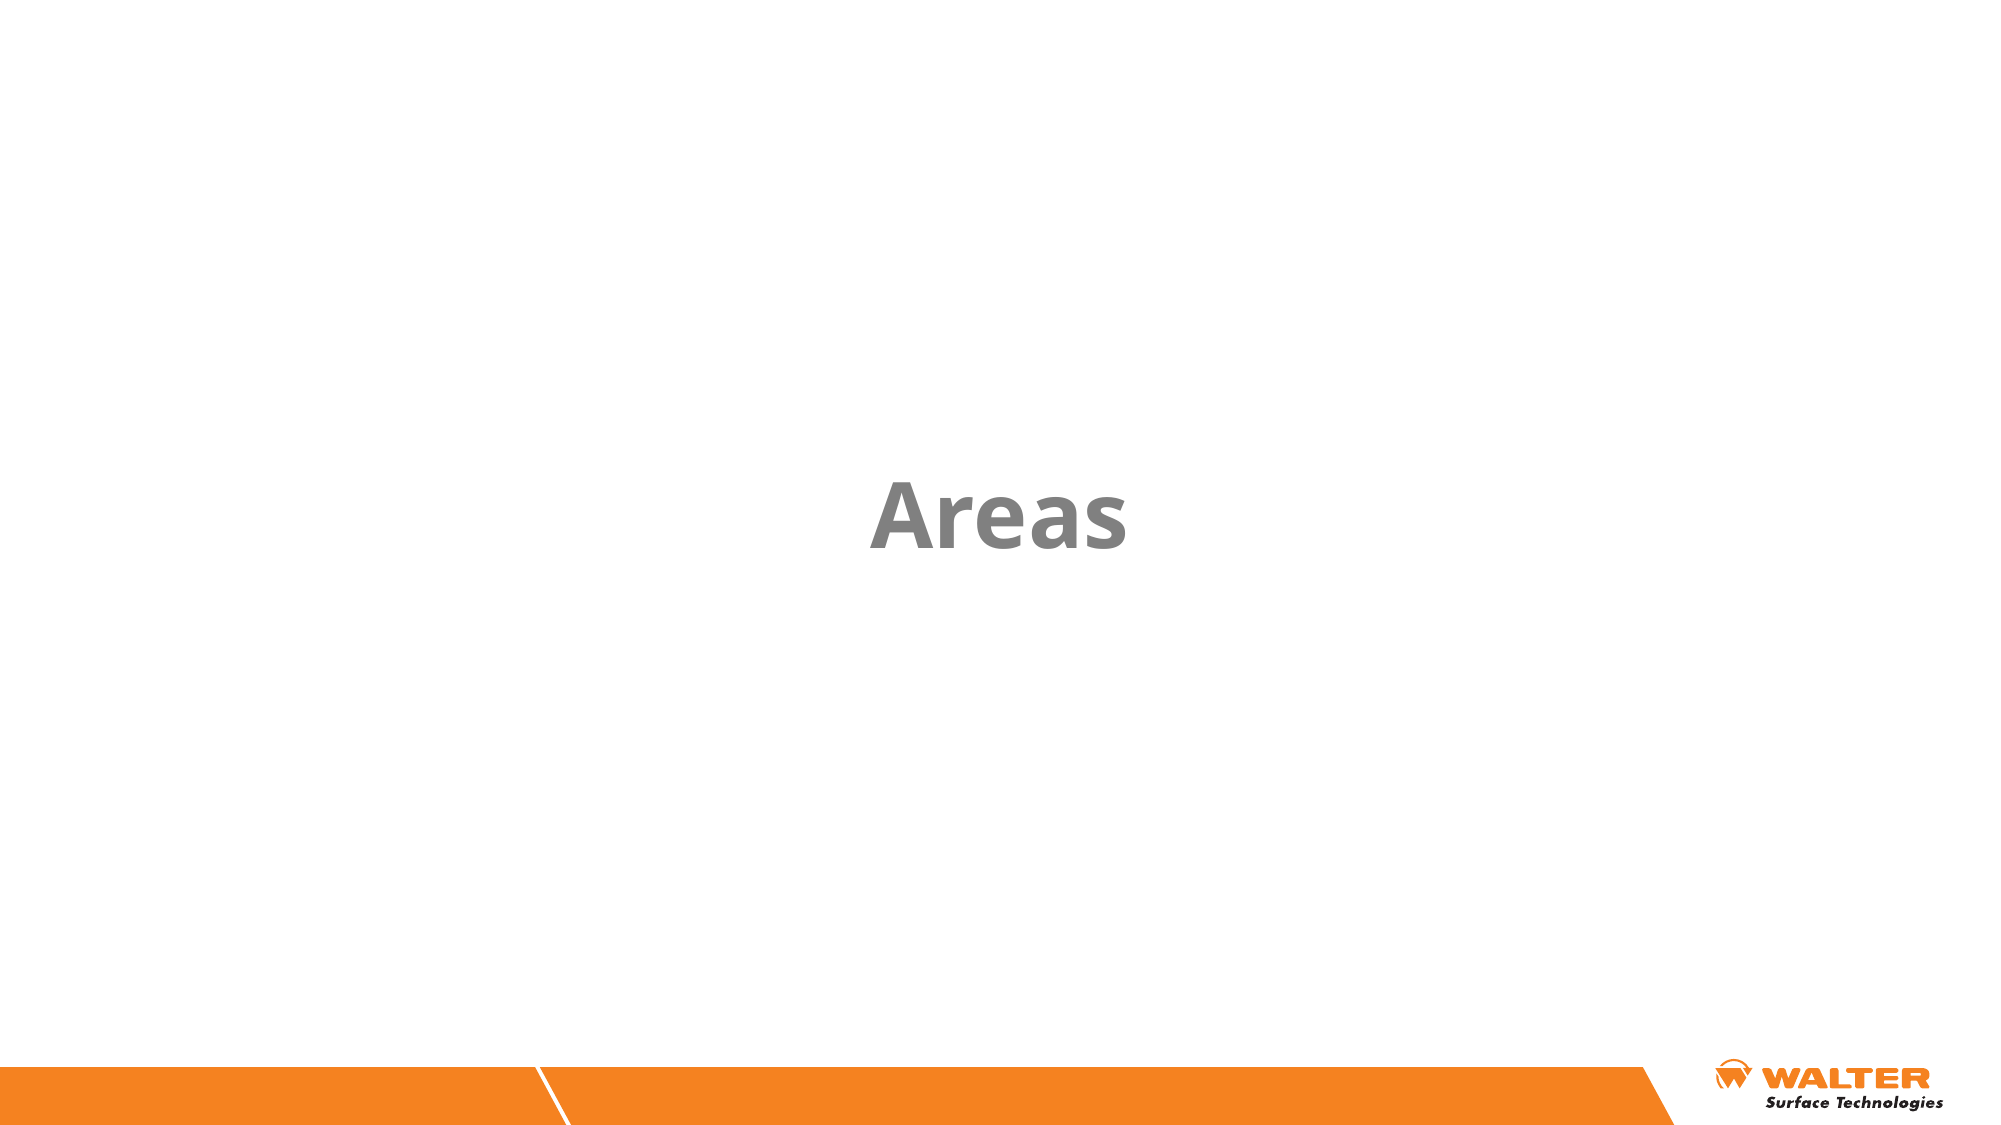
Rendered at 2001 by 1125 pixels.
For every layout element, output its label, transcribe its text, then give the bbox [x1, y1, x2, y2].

title Areas [249, 184, 1750, 576]
